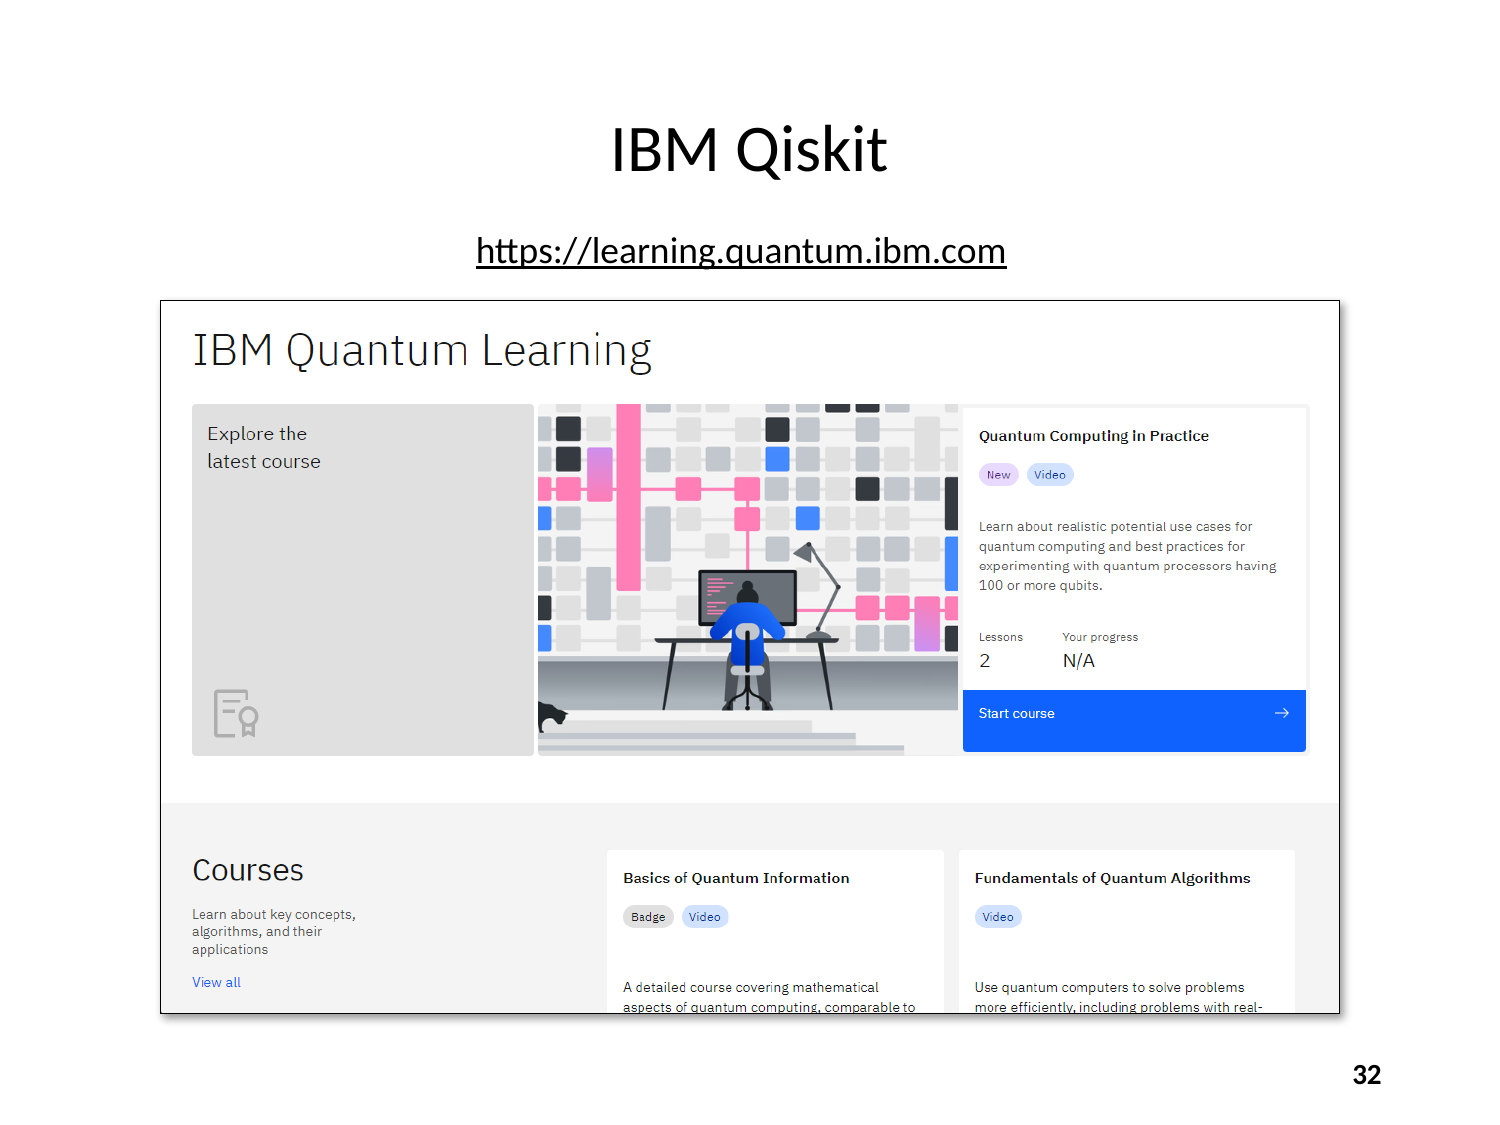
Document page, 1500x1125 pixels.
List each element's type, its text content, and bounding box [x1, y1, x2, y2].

picture [159, 300, 1340, 1014]
title IBM Qiskit [103, 59, 1397, 241]
text_box https://learning.quantum.ibm.com [446, 218, 1054, 279]
slide_number 32 [1059, 1042, 1397, 1103]
